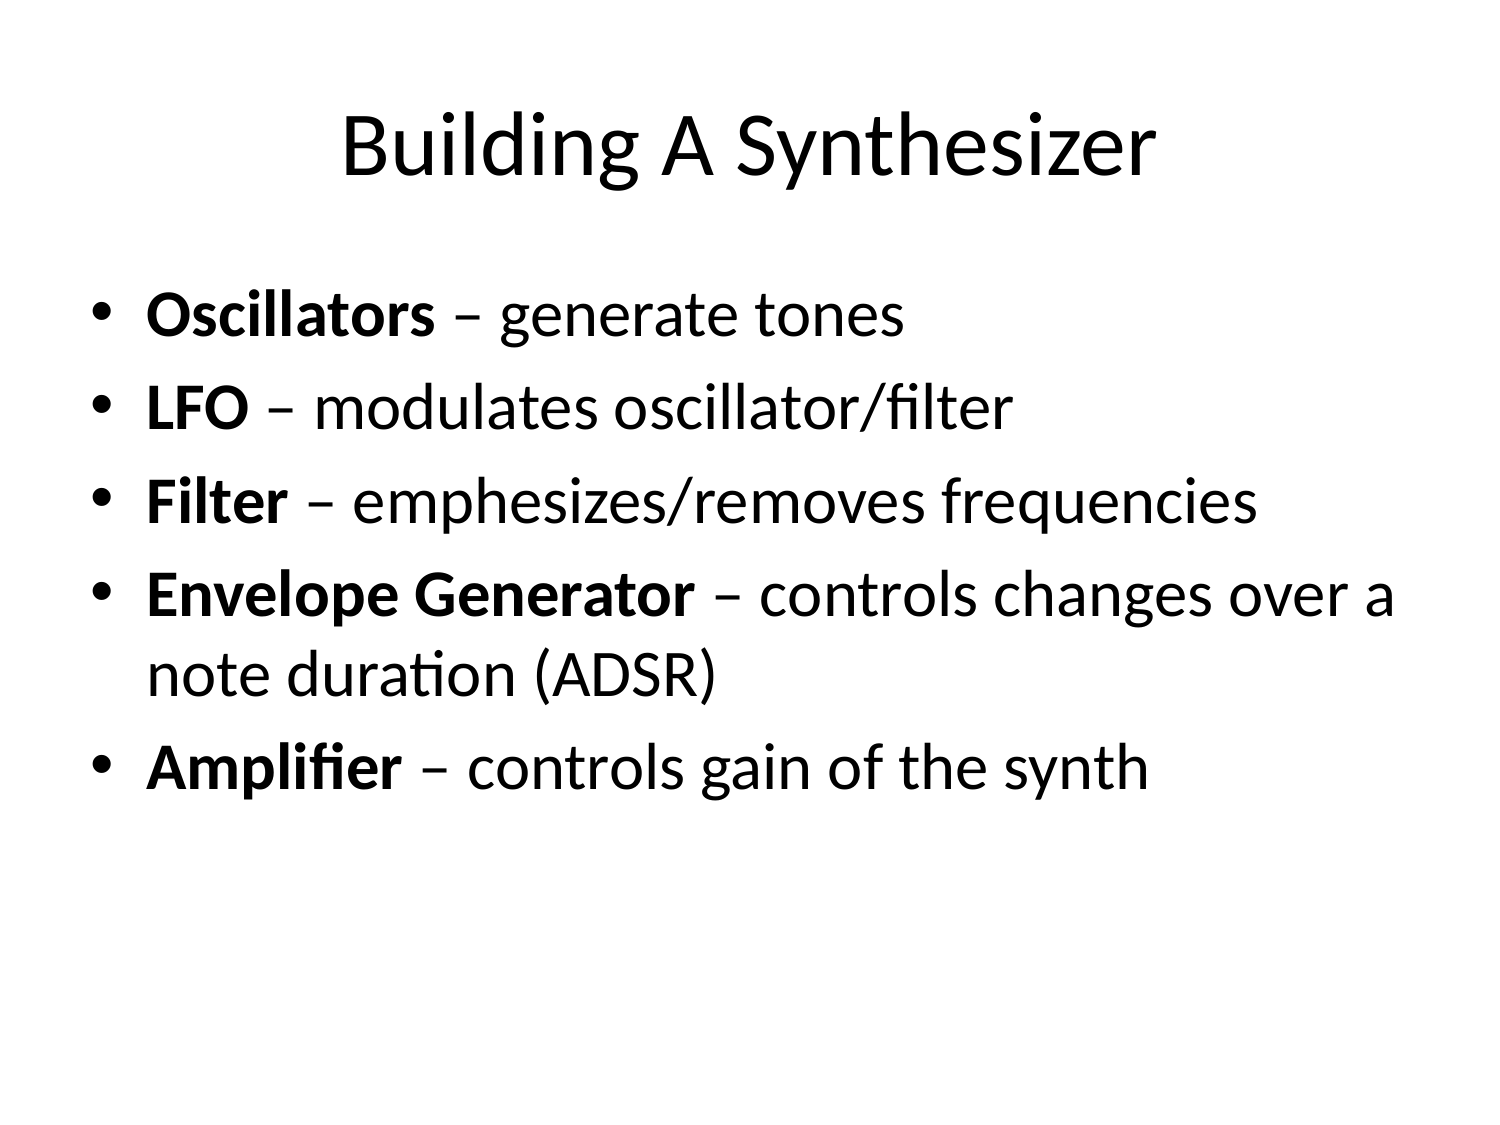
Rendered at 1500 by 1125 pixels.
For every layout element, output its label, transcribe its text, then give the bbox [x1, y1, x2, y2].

list Oscillators – generate tones LFO – modulates oscillator/filter Filter – emphesizes/removes frequencies Envelope Generator – controls changes over a note duration (ADSR) Amplifier – controls gain of the synth [75, 262, 1425, 1005]
title Building A Synthesizer [75, 45, 1425, 233]
